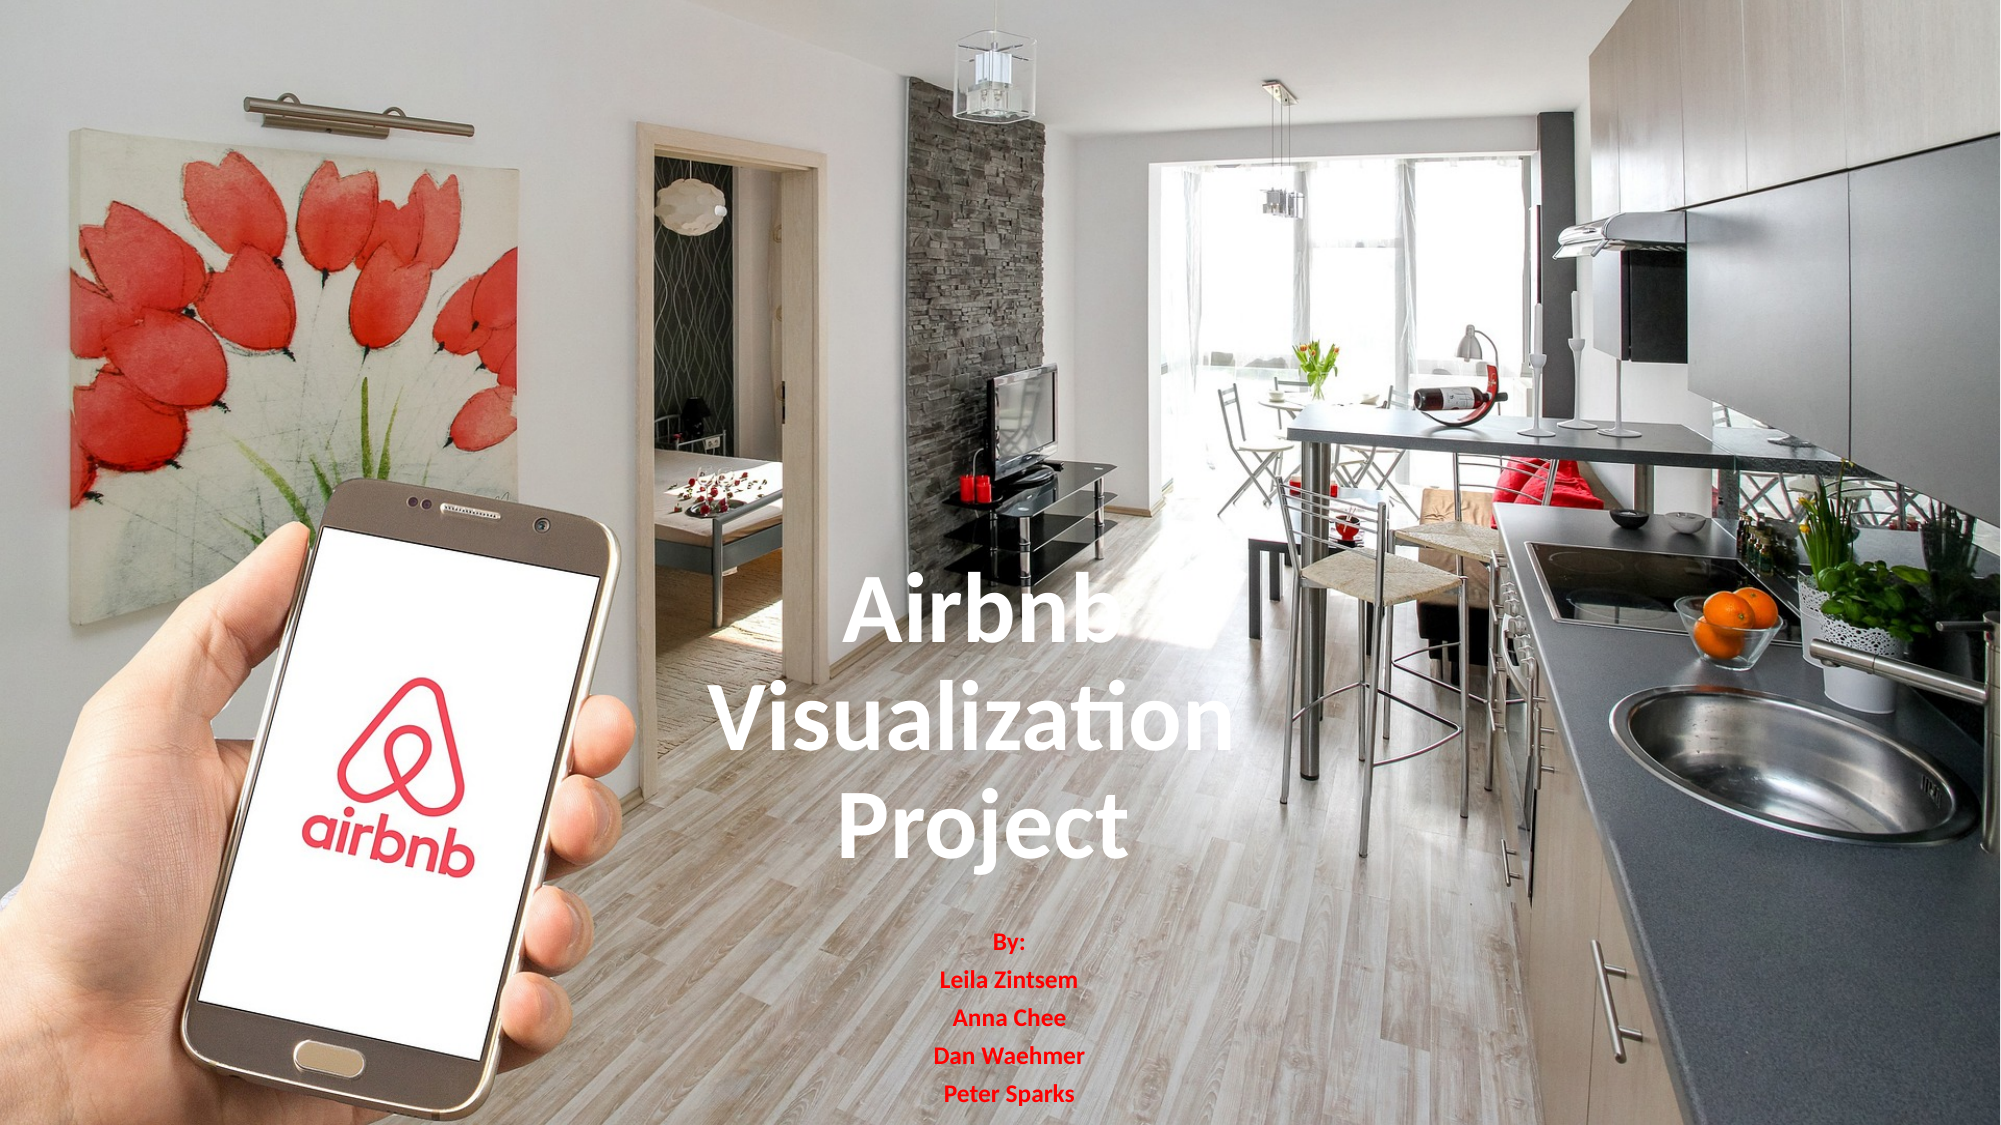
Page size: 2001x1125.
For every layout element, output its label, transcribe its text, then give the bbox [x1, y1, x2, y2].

subtitle By: Leila Zintsem Anna Chee Dan Waehmer Peter Sparks [760, 879, 1259, 1119]
title Airbnb Visualization Project [613, 495, 1354, 888]
picture [0, 0, 2001, 1125]
